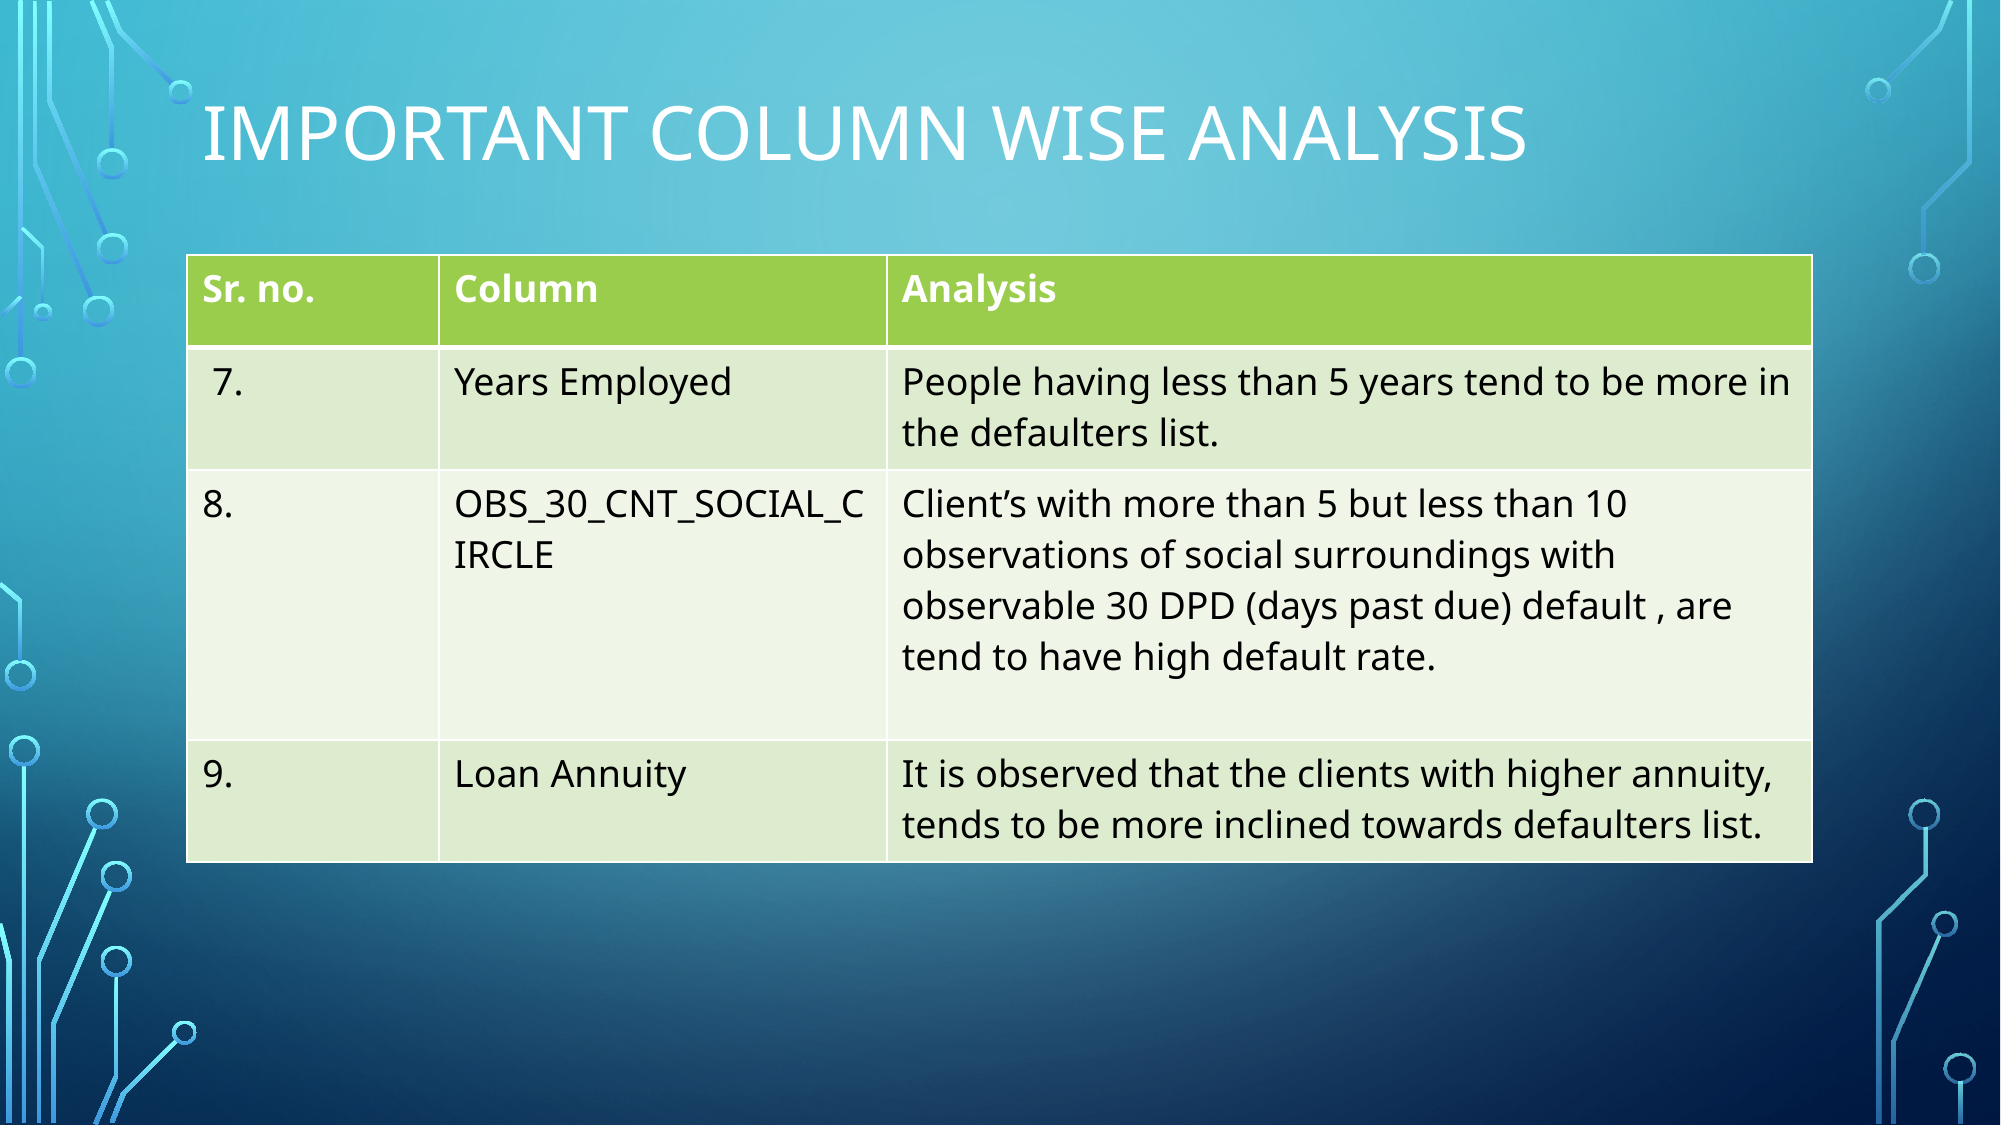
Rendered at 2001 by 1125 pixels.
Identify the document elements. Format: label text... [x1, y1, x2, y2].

table_cell Client’s with more than 5 but less than 10 observations of social surroundings with observable 30 DPD (days past due) default , are tend to have high default rate. [888, 471, 1811, 739]
table_cell Years Employed [440, 350, 886, 469]
table_cell 7. [188, 350, 438, 469]
table_cell 8. [188, 471, 438, 739]
table_header Analysis [888, 256, 1811, 345]
table_cell OBS_30_CNT_SOCIAL_CIRCLE [440, 471, 886, 739]
table_header Sr. no. [188, 256, 438, 345]
text_box Important Column wise Analysis [187, 50, 1813, 223]
table_cell It is observed that the clients with higher annuity, tends to be more inclined towards defaulters list. [888, 741, 1811, 861]
table_cell 9. [188, 741, 438, 861]
table_cell People having less than 5 years tend to be more in the defaulters list. [888, 350, 1811, 469]
table_cell Loan Annuity [440, 741, 886, 861]
table_header Column [440, 256, 886, 345]
